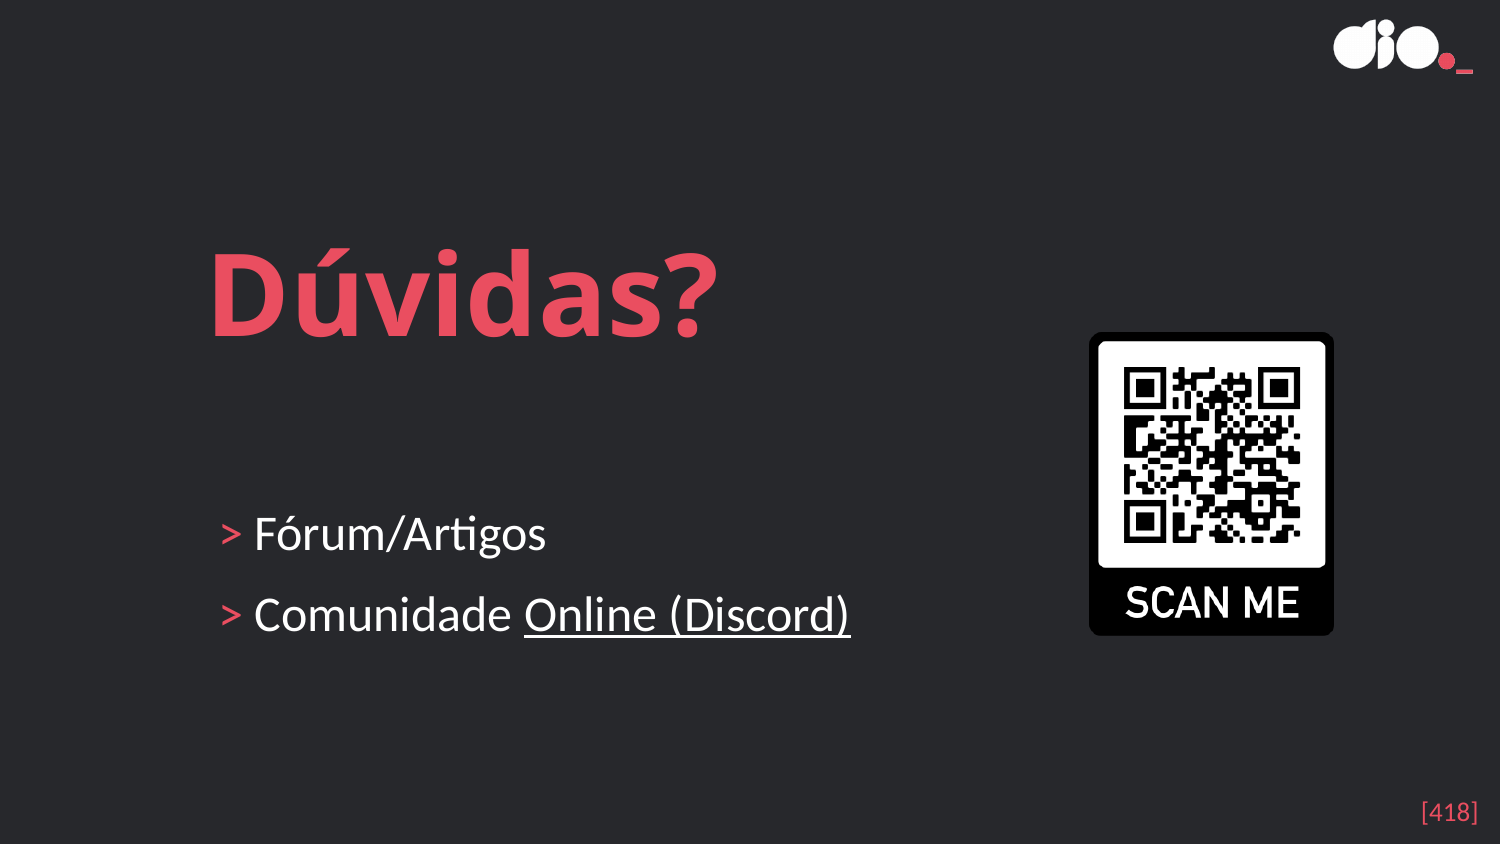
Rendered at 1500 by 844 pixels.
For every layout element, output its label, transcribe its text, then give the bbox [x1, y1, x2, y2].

picture [1089, 332, 1334, 636]
text_box Dúvidas? [190, 215, 1270, 366]
slide_number [418] [1403, 779, 1494, 844]
text_box > Fórum/Artigos > Comunidade Online (Discord) [190, 485, 920, 636]
picture [1332, 19, 1474, 75]
